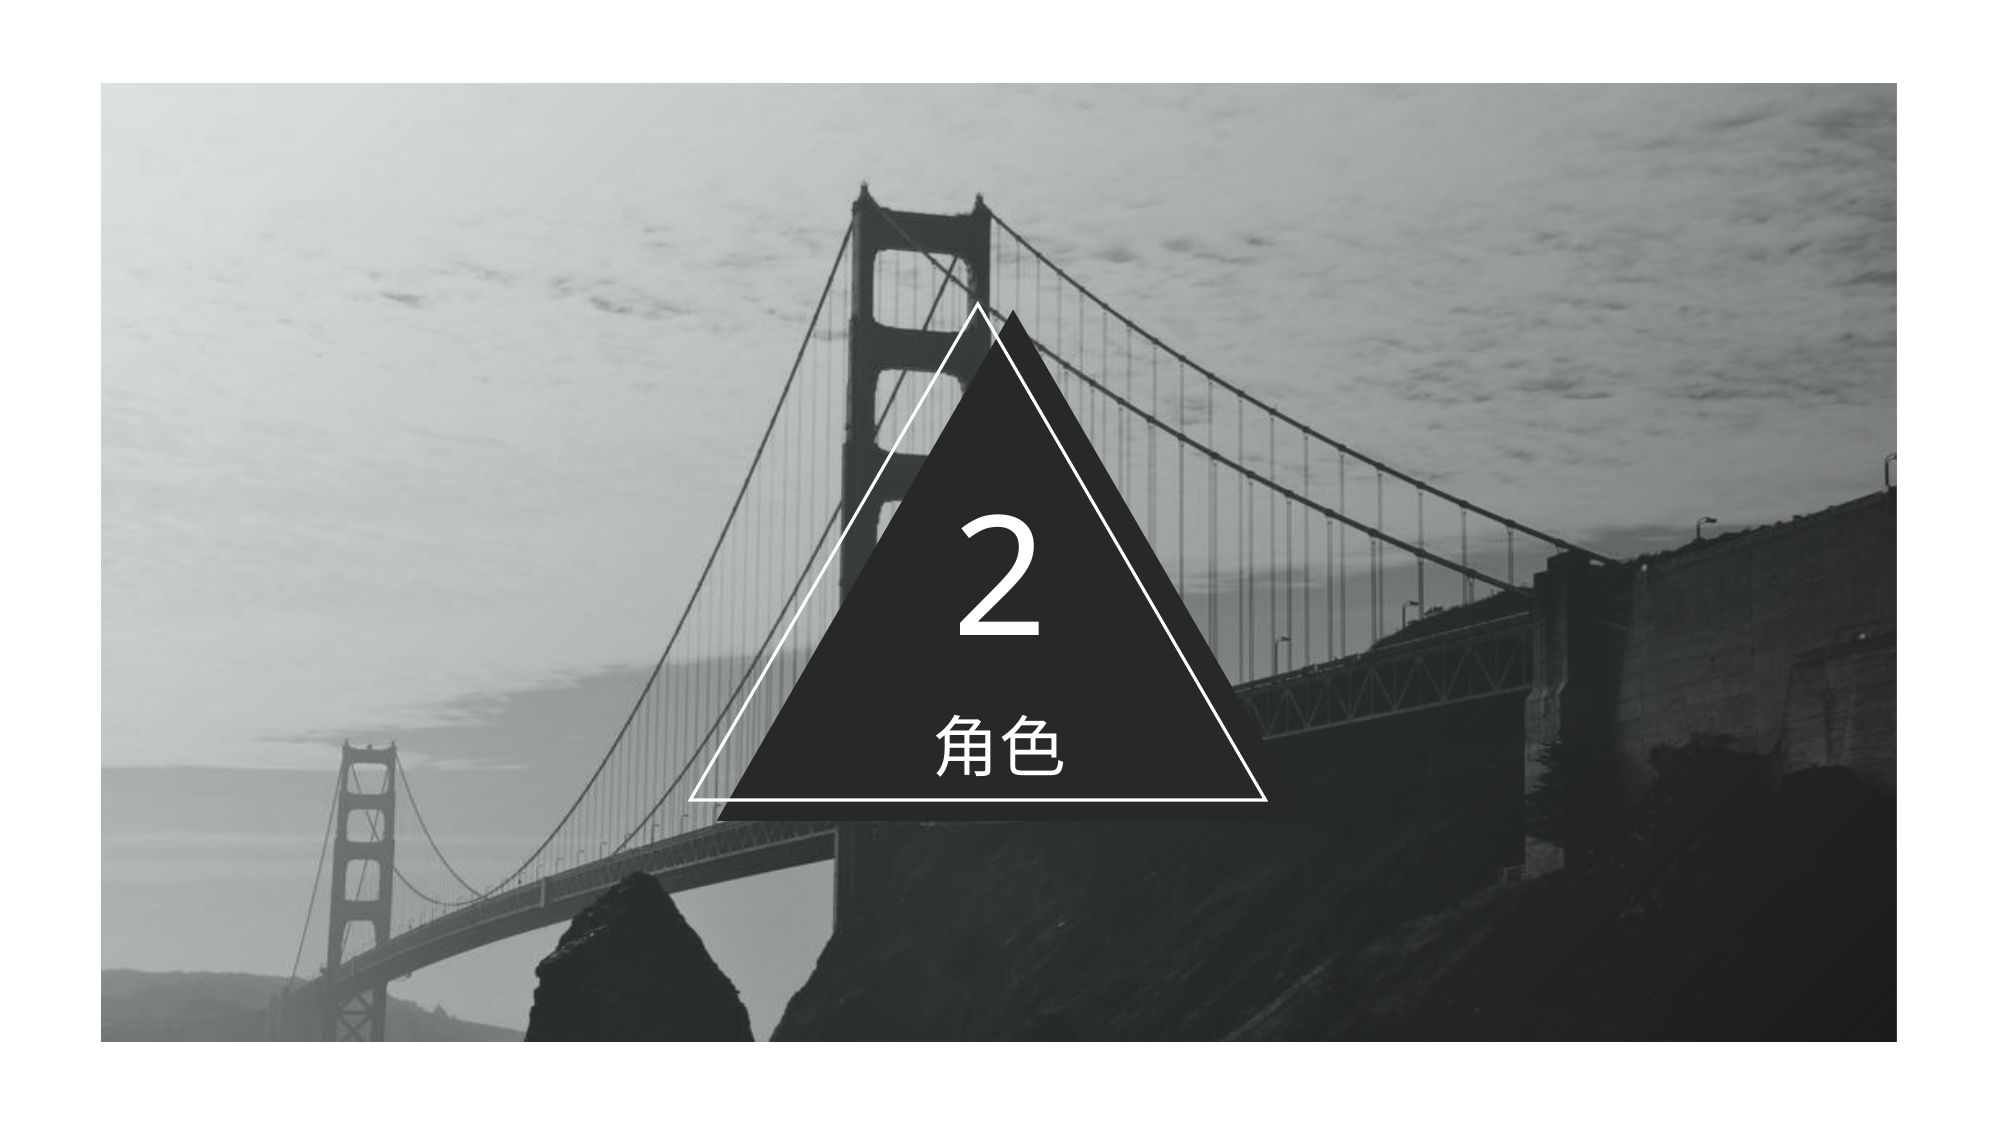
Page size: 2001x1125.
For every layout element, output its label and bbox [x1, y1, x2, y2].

picture [101, 83, 1897, 1042]
text_box [690, 303, 1310, 821]
